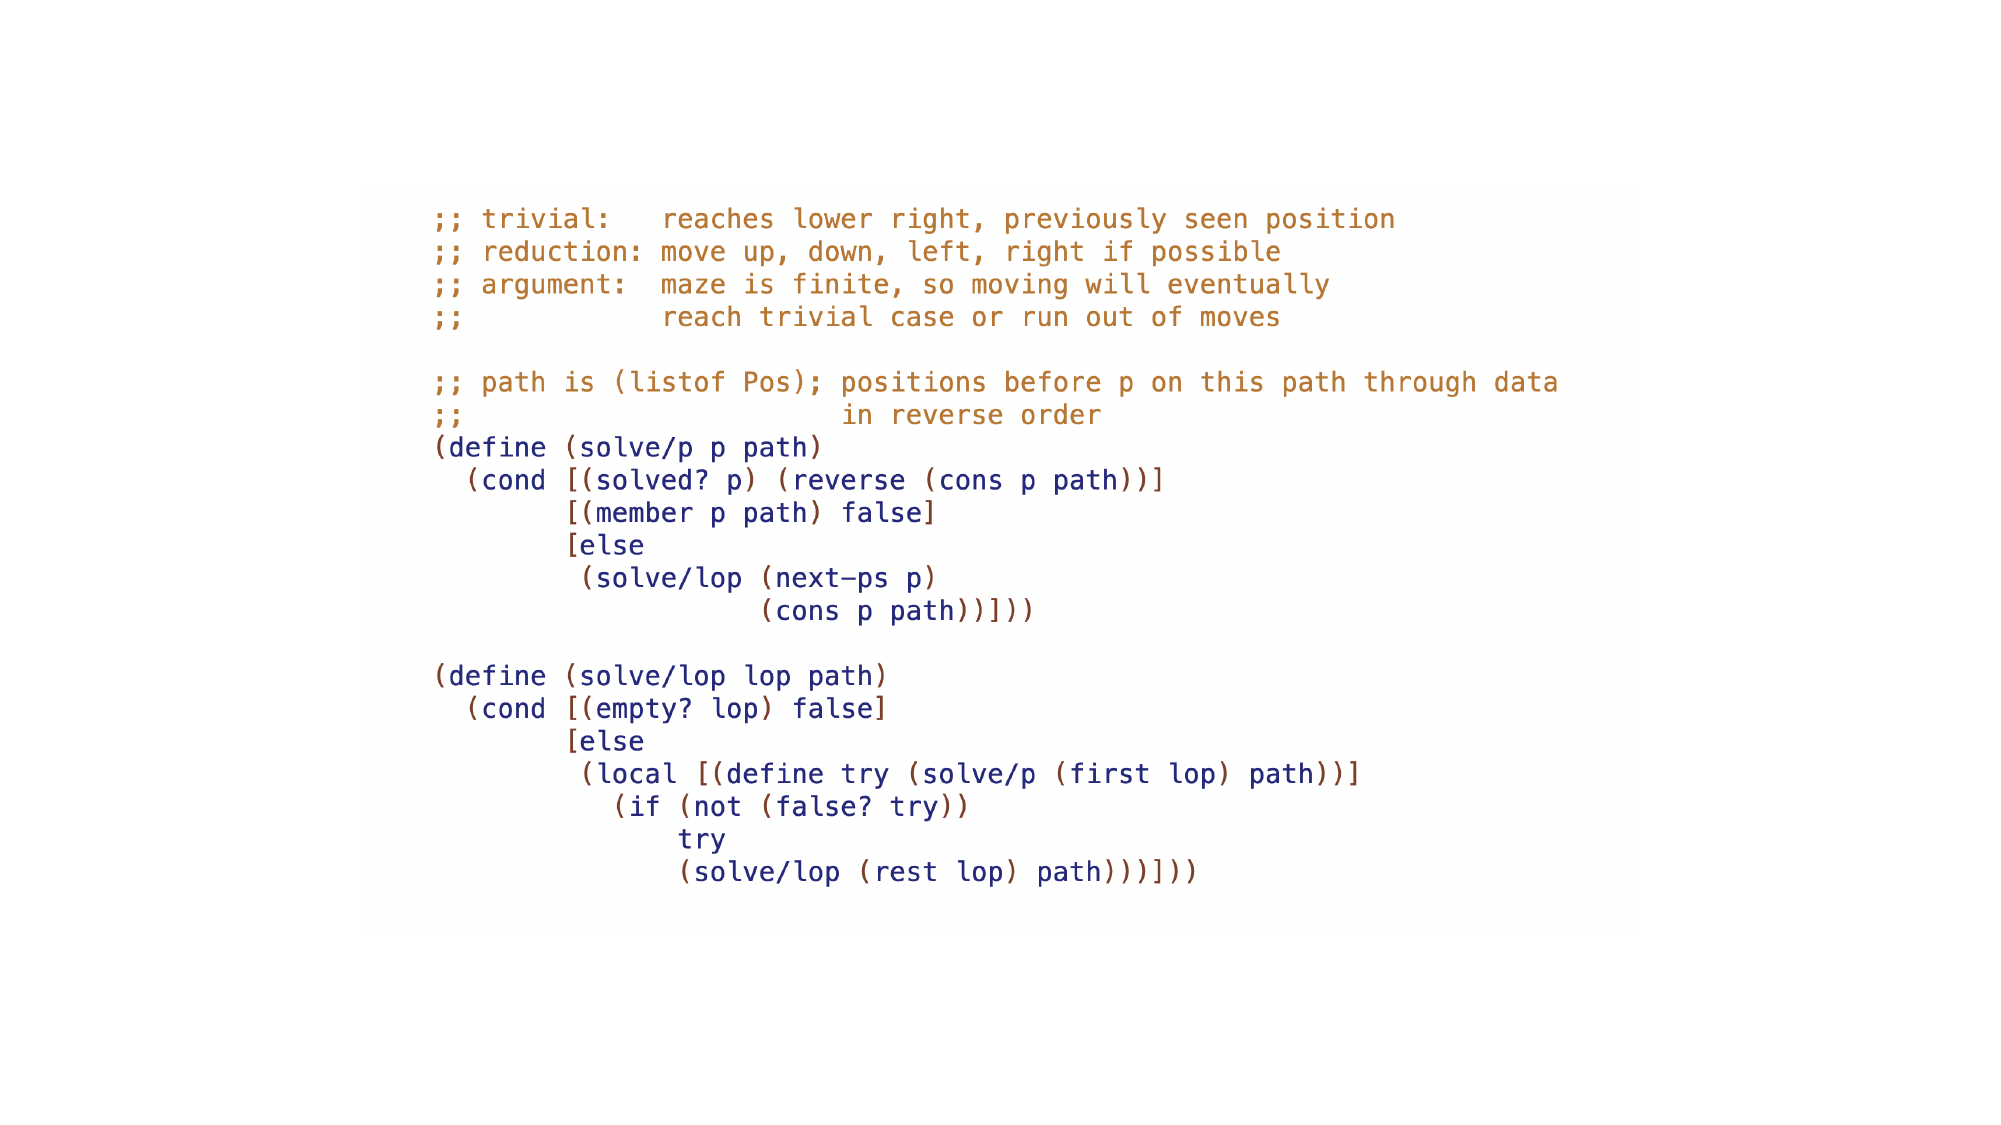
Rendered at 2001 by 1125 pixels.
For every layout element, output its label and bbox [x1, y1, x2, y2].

picture [362, 190, 1638, 935]
